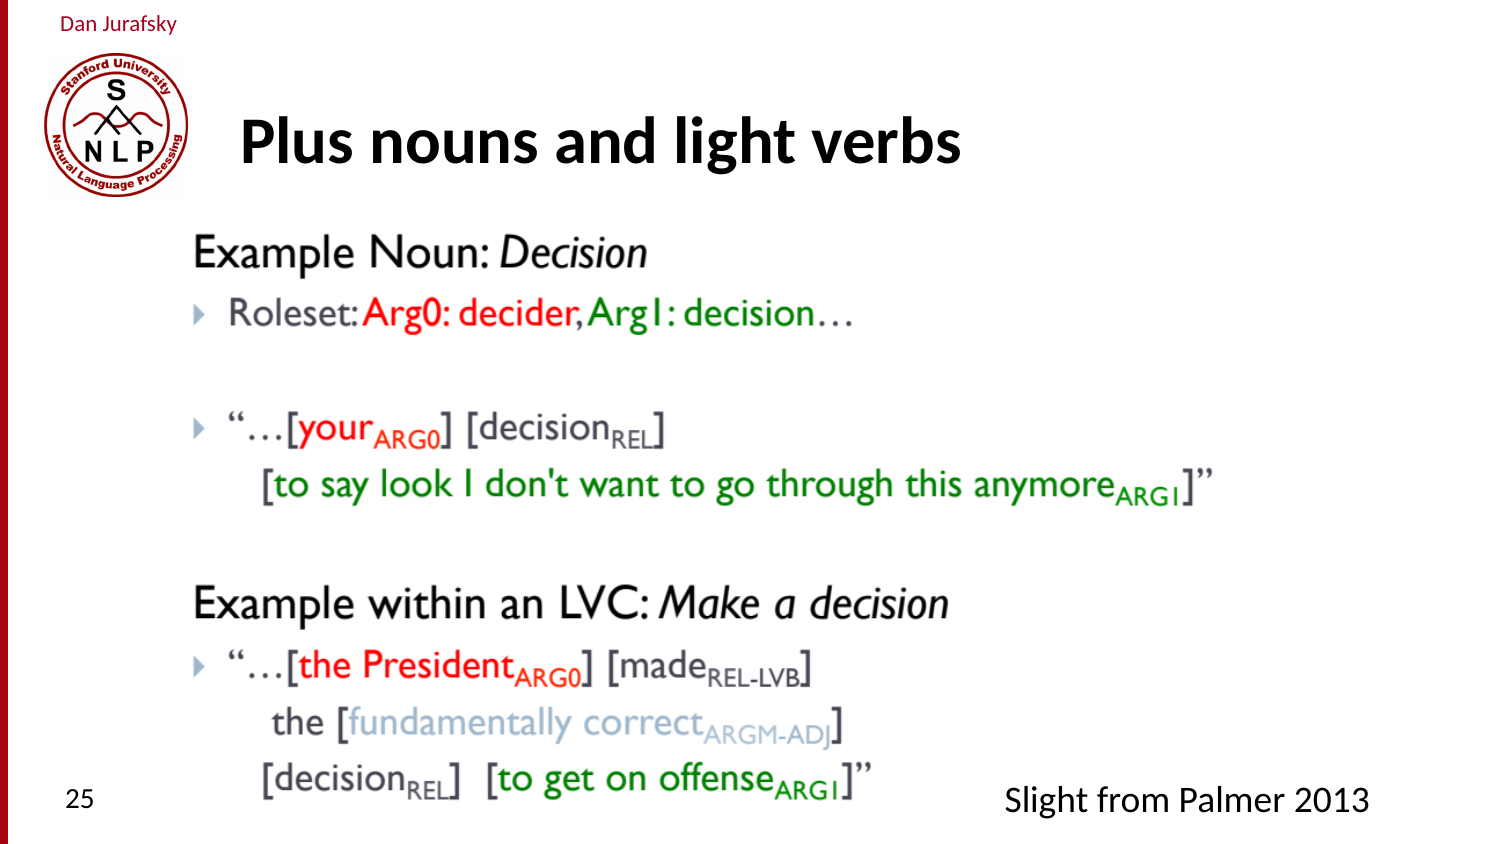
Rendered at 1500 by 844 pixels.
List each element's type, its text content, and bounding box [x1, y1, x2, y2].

text_box Slight from Palmer 2013 [989, 767, 1386, 828]
title Plus nouns and light verbs [225, 62, 1450, 185]
slide_number 25 [49, 771, 158, 829]
picture [44, 53, 188, 197]
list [187, 221, 1233, 815]
